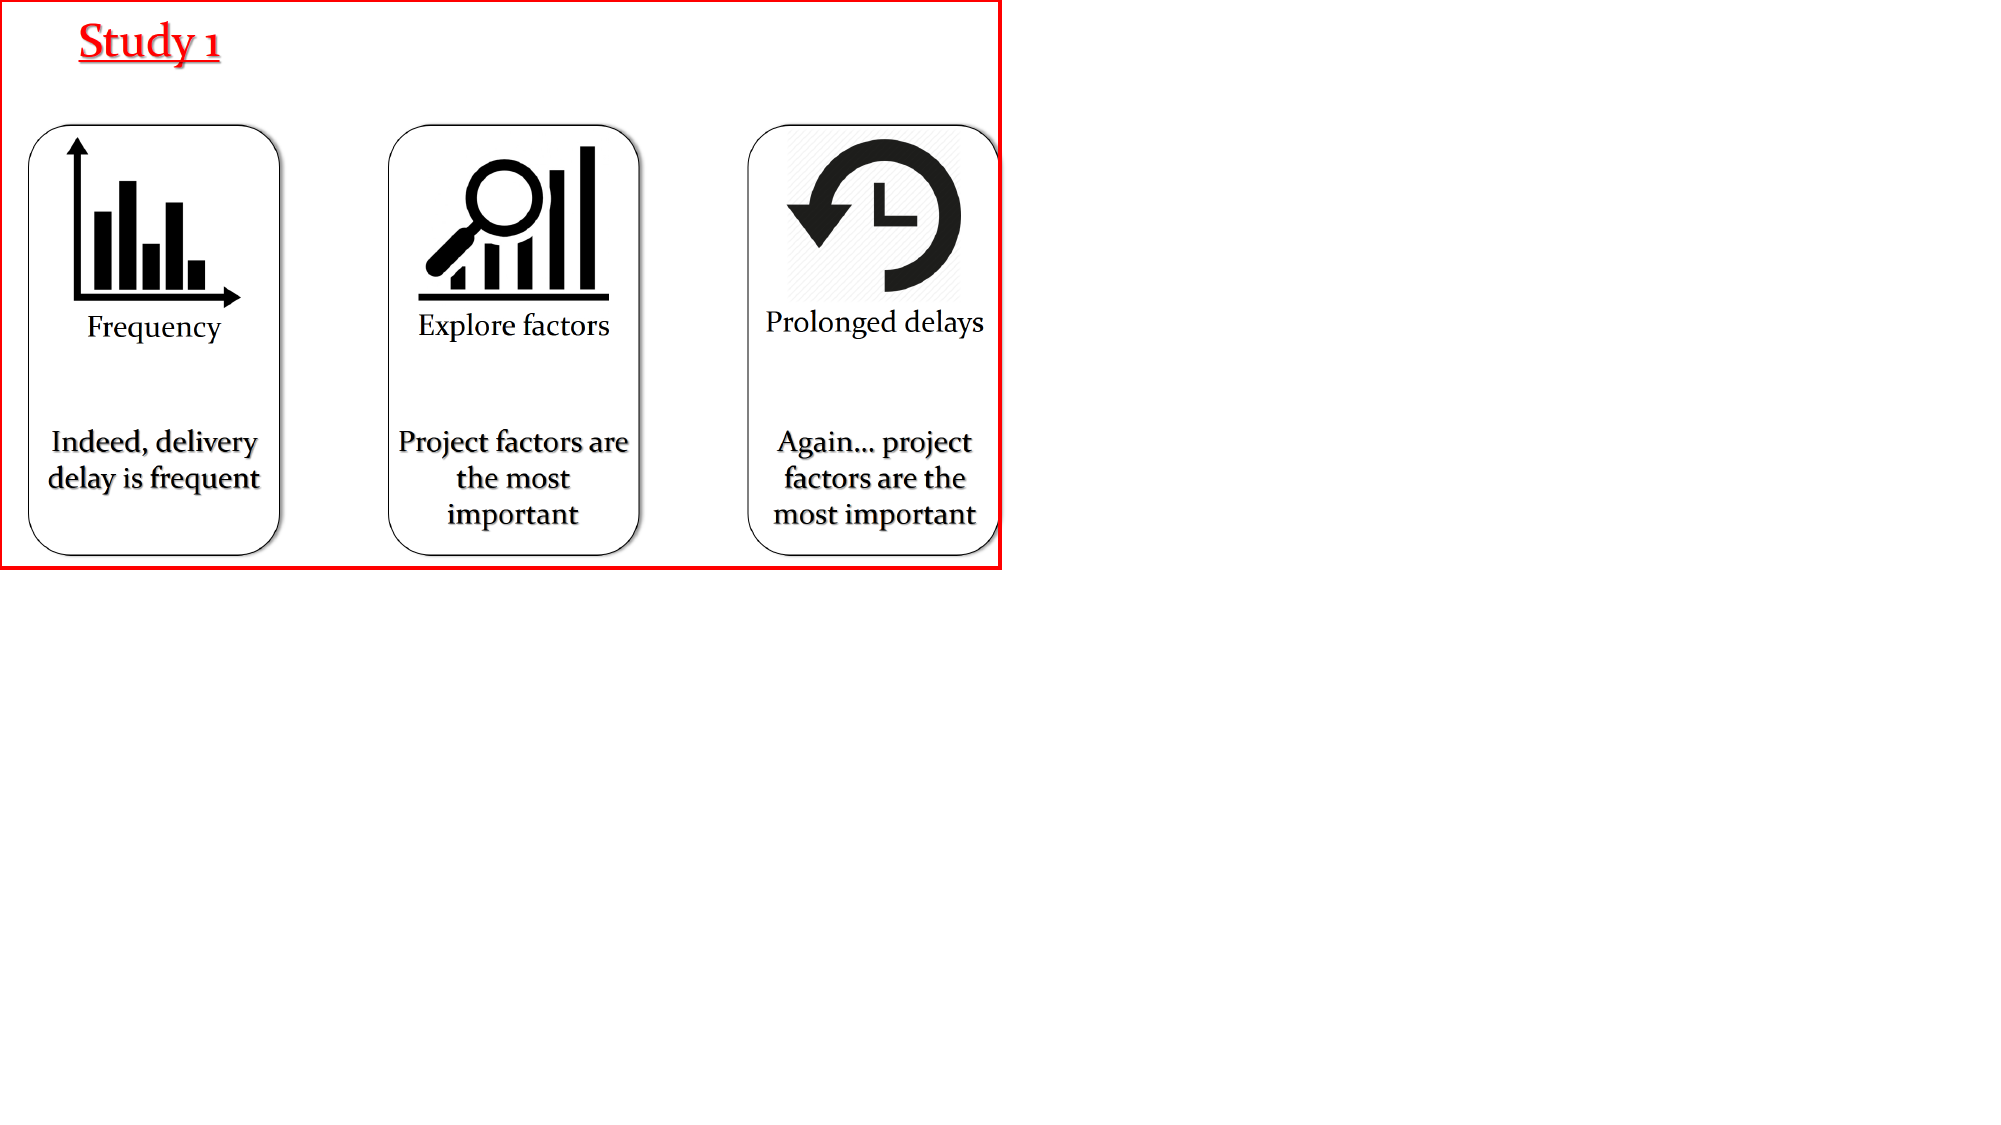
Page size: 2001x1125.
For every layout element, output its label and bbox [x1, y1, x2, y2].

picture [0, 0, 1027, 578]
